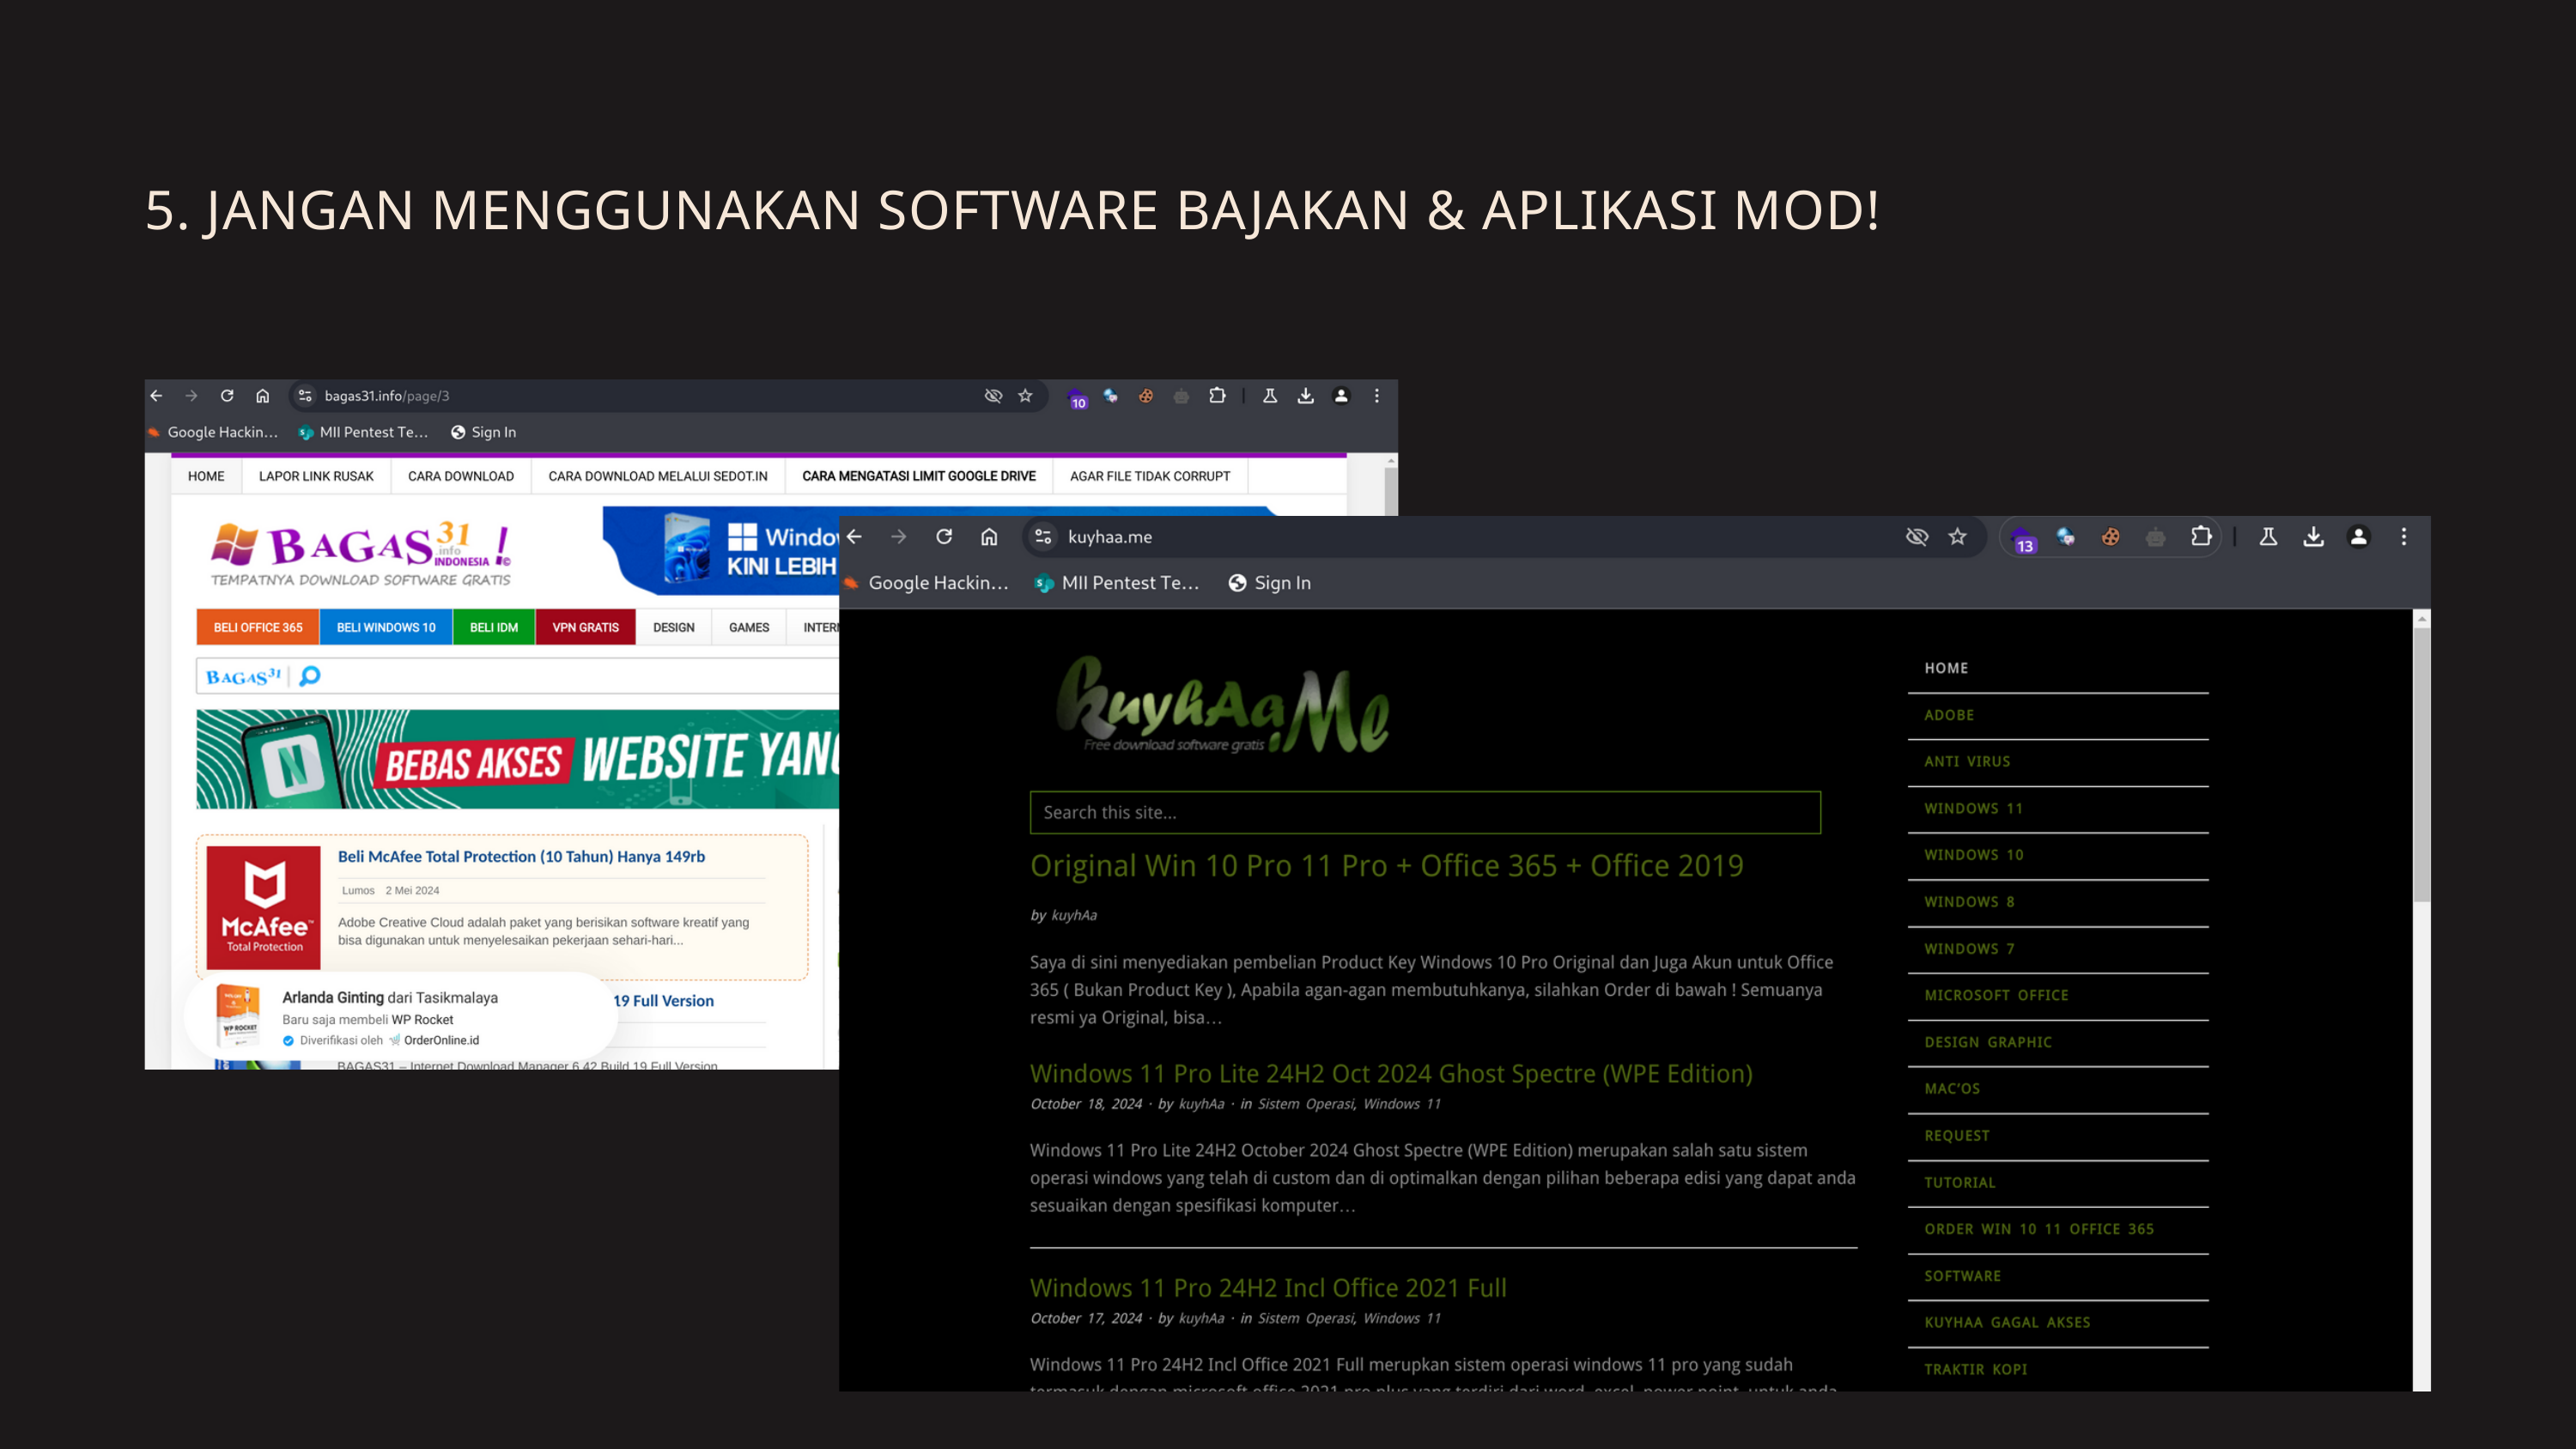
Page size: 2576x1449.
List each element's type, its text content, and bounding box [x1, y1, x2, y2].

text_box [839, 516, 2432, 1391]
text_box [144, 379, 1399, 1070]
text_box 5. JANGAN MENGGUNAKAN SOFTWARE BAJAKAN & APLIKASI MOD! [144, 175, 2263, 240]
